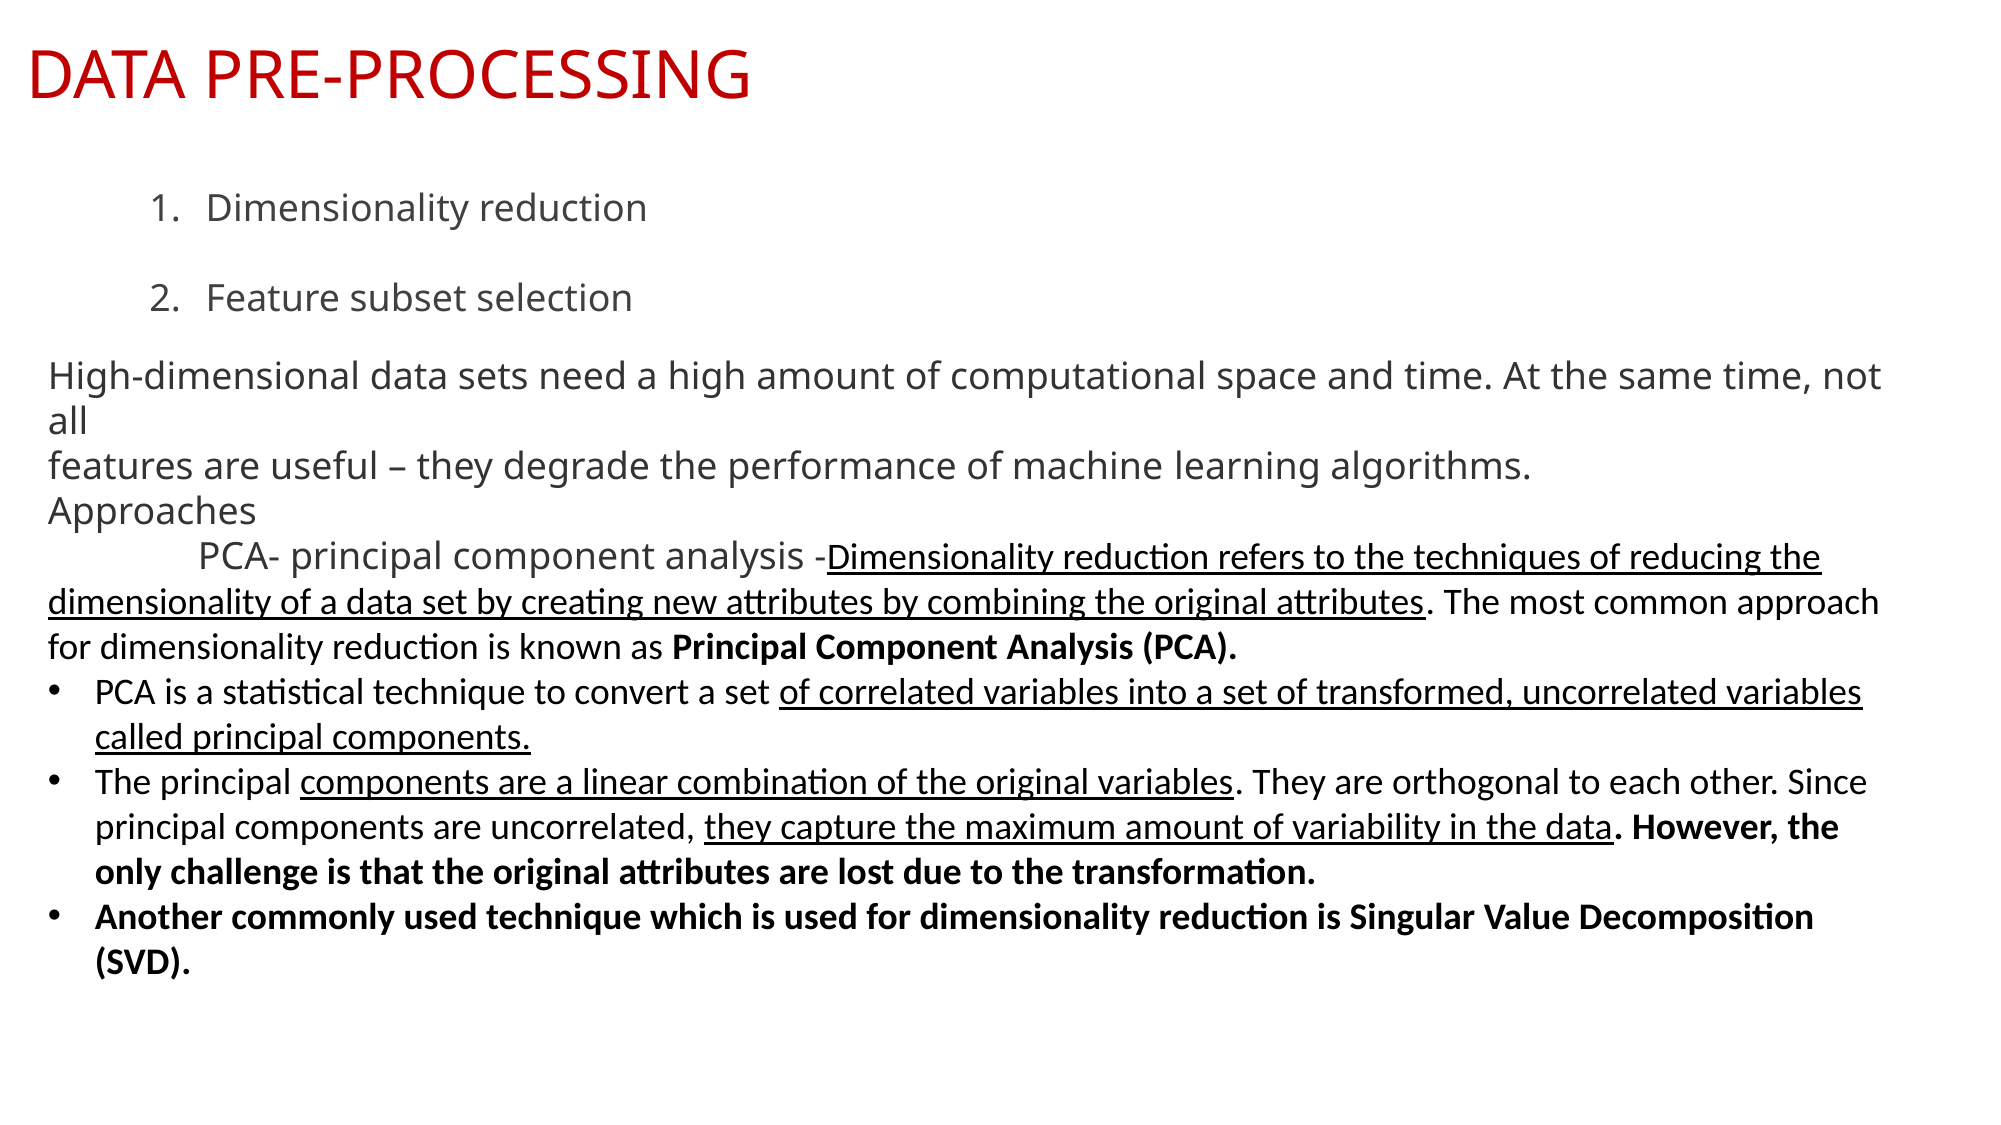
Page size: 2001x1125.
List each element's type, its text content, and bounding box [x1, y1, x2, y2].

text_box High-dimensional data sets need a high amount of computational space and time. At the same time, not all features are useful – they degrade the performance of machine learning algorithms. Approaches PCA- principal component analysis -Dimensionality reduction refers to the techniques of reducing the dimensionality of a data set by creating new attributes by combining the original attributes. The most common approach for dimensionality reduction is known as Principal Component Analysis (PCA). PCA is a statistical technique to convert a set of correlated variables into a set of transformed, uncorrelated variables called principal components. The principal components are a linear combination of the original variables. They are orthogonal to each other. Since principal components are uncorrelated, they capture the maximum amount of variability in the data. However, the only challenge is that the original attributes are lost due to the transformation. Another commonly used technique which is used for dimensionality reduction is Singular Value Decomposition (SVD). [33, 345, 1930, 1035]
text_box Dimensionality reduction Feature subset selection [134, 132, 1142, 345]
title DATA PRE-PROCESSING [11, 22, 1736, 133]
